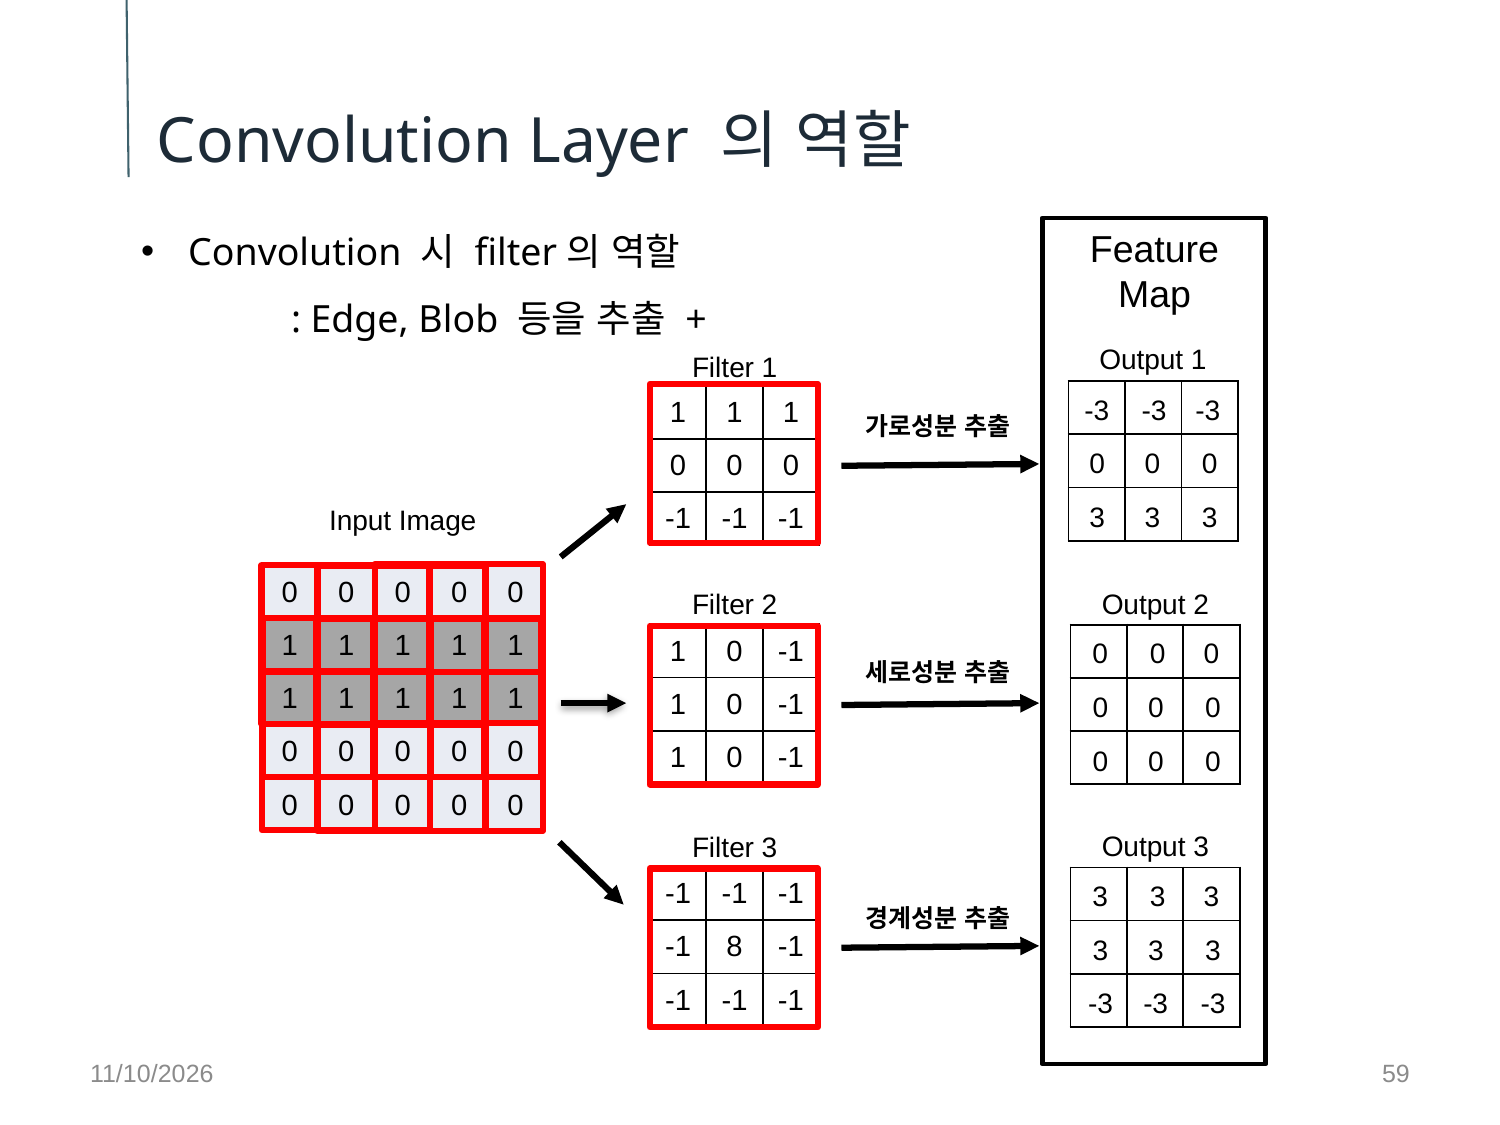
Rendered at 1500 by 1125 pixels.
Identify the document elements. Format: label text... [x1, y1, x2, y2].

text_box 3 [1183, 871, 1240, 920]
text_box [260, 616, 314, 669]
text_box -3 [1072, 978, 1127, 1027]
text_box Input Image [291, 495, 515, 544]
slide_number 59 [1074, 1042, 1425, 1103]
text_box 세로성분 추출 [851, 648, 1026, 694]
table_cell [1071, 921, 1126, 973]
text_box 3 [1072, 924, 1127, 974]
text_box [648, 624, 820, 787]
text_box [1040, 267, 1268, 1066]
text_box Filter 3 [667, 821, 802, 866]
text_box [316, 564, 373, 616]
text_box [371, 616, 544, 670]
text_box [260, 669, 432, 832]
text_box -3 [1127, 978, 1184, 1027]
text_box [559, 841, 624, 905]
table_cell [1071, 975, 1126, 1026]
text_box 3 [1127, 924, 1184, 974]
text_box [314, 616, 371, 669]
text_box 경계성분 추출 [851, 895, 1026, 940]
text_box [316, 670, 373, 833]
text_box 3 [1129, 871, 1183, 920]
text_box 가로성분 추출 [851, 403, 1026, 449]
text_box [373, 670, 545, 833]
text_box Filter 1 [667, 341, 802, 382]
text_box Output 3 [1070, 821, 1241, 870]
text_box Filter 2 [667, 578, 802, 624]
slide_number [75, 1042, 425, 1103]
text_box [648, 866, 820, 1029]
text_box -3 [1184, 978, 1241, 1027]
text_box 3 [1184, 924, 1241, 974]
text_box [841, 702, 1040, 706]
text_box [260, 563, 373, 616]
text_box 3 [1071, 870, 1129, 920]
text_box Convolution Layer 의 역할 [141, 0, 1492, 267]
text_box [560, 504, 627, 558]
text_box [648, 382, 820, 545]
text_box [373, 562, 545, 670]
